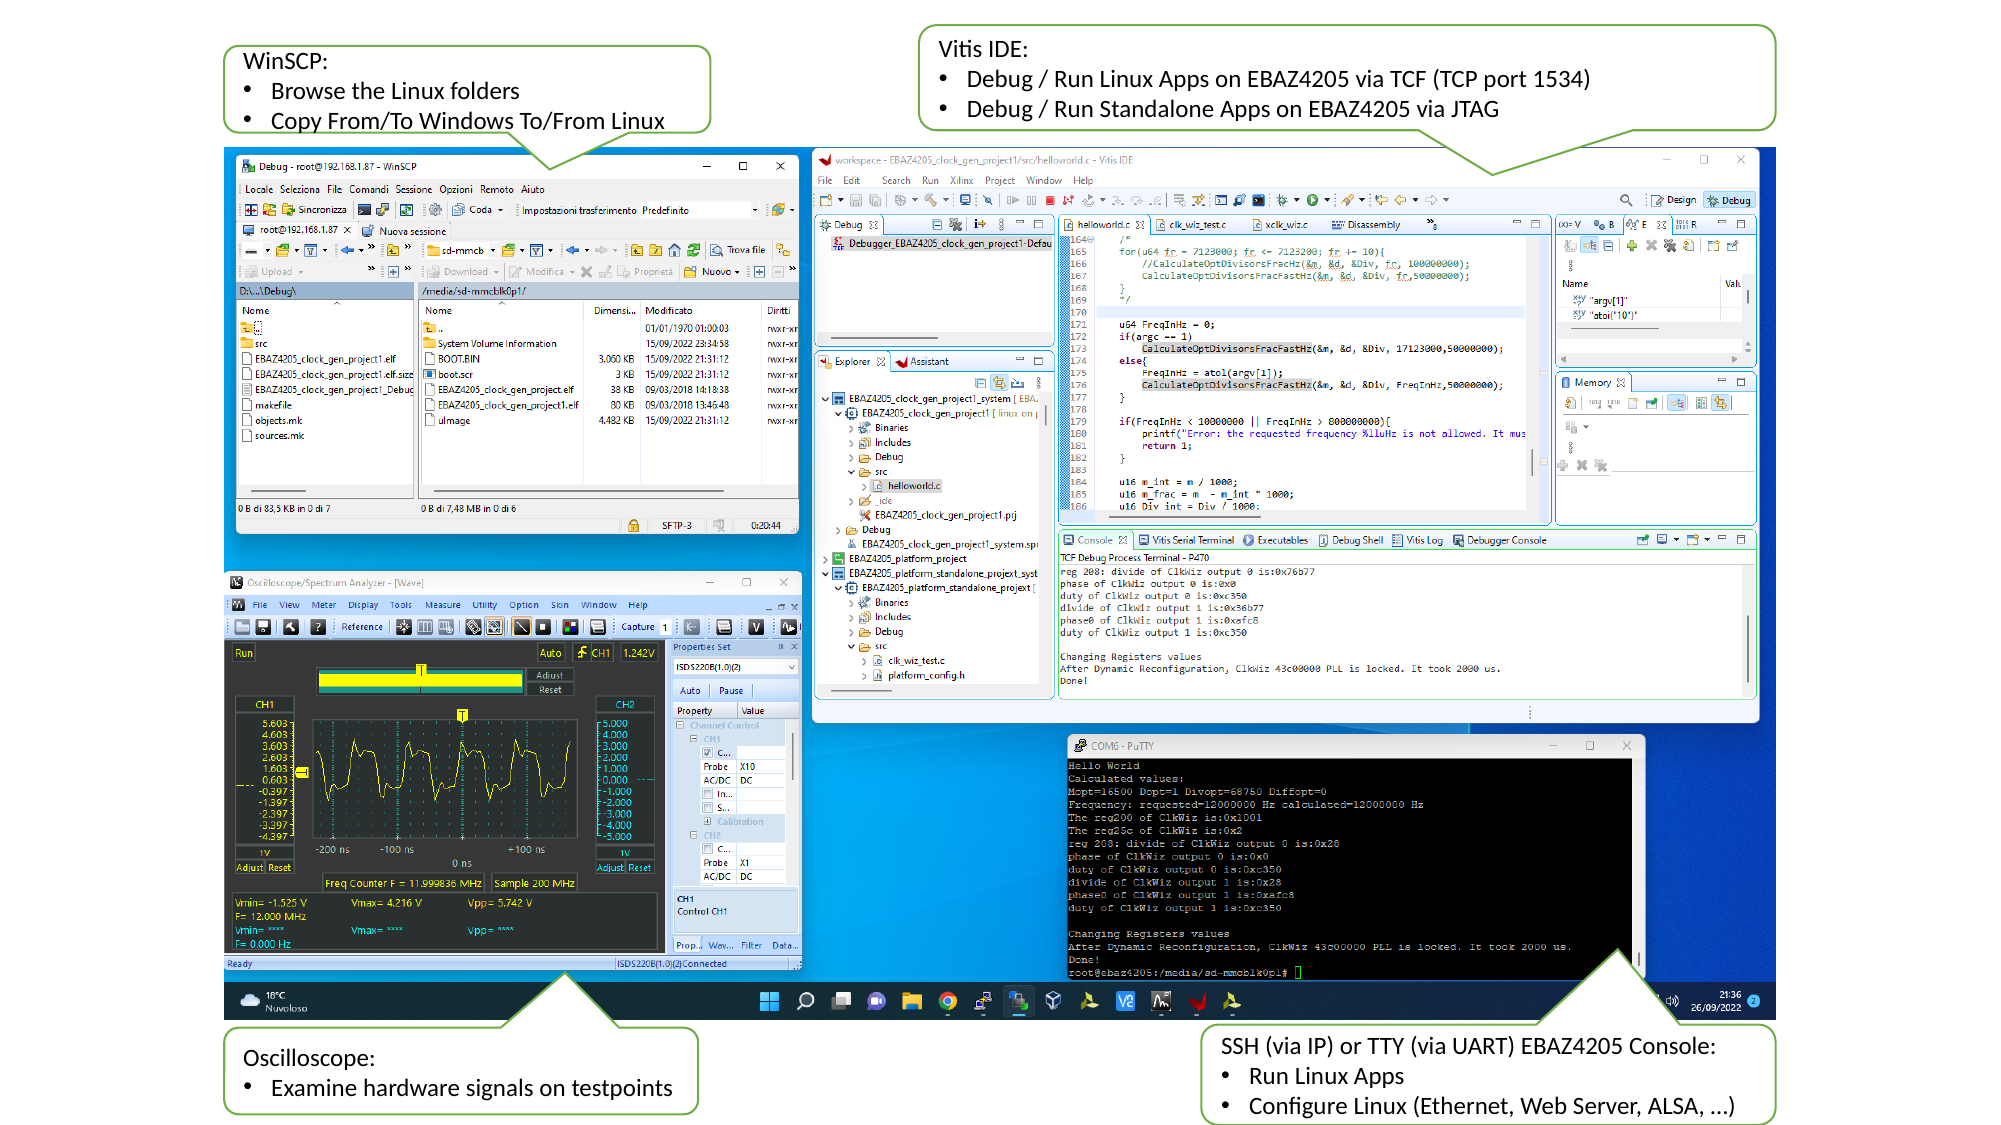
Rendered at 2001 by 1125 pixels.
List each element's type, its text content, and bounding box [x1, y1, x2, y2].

text_box WinSCP: Browse the Linux folders Copy From/To Windows To/From Linux [224, 45, 711, 145]
text_box SSH (via IP) or TTY (via UART) EBAZ4205 Console: Run Linux Apps Configure Linux (Ethernet, Web Server, ALSA, …) [1201, 1026, 1776, 1125]
text_box Oscilloscope: Examine hardware signals on testpoints [224, 1026, 699, 1115]
picture [223, 146, 1776, 1020]
picture [223, 571, 802, 970]
text_box Vitis IDE: Debug / Run Linux Apps on EBAZ4205 via TCF (TCP port 1534) Debug / Run Standalone Apps on EBAZ4205 via JTAG [918, 25, 1776, 145]
